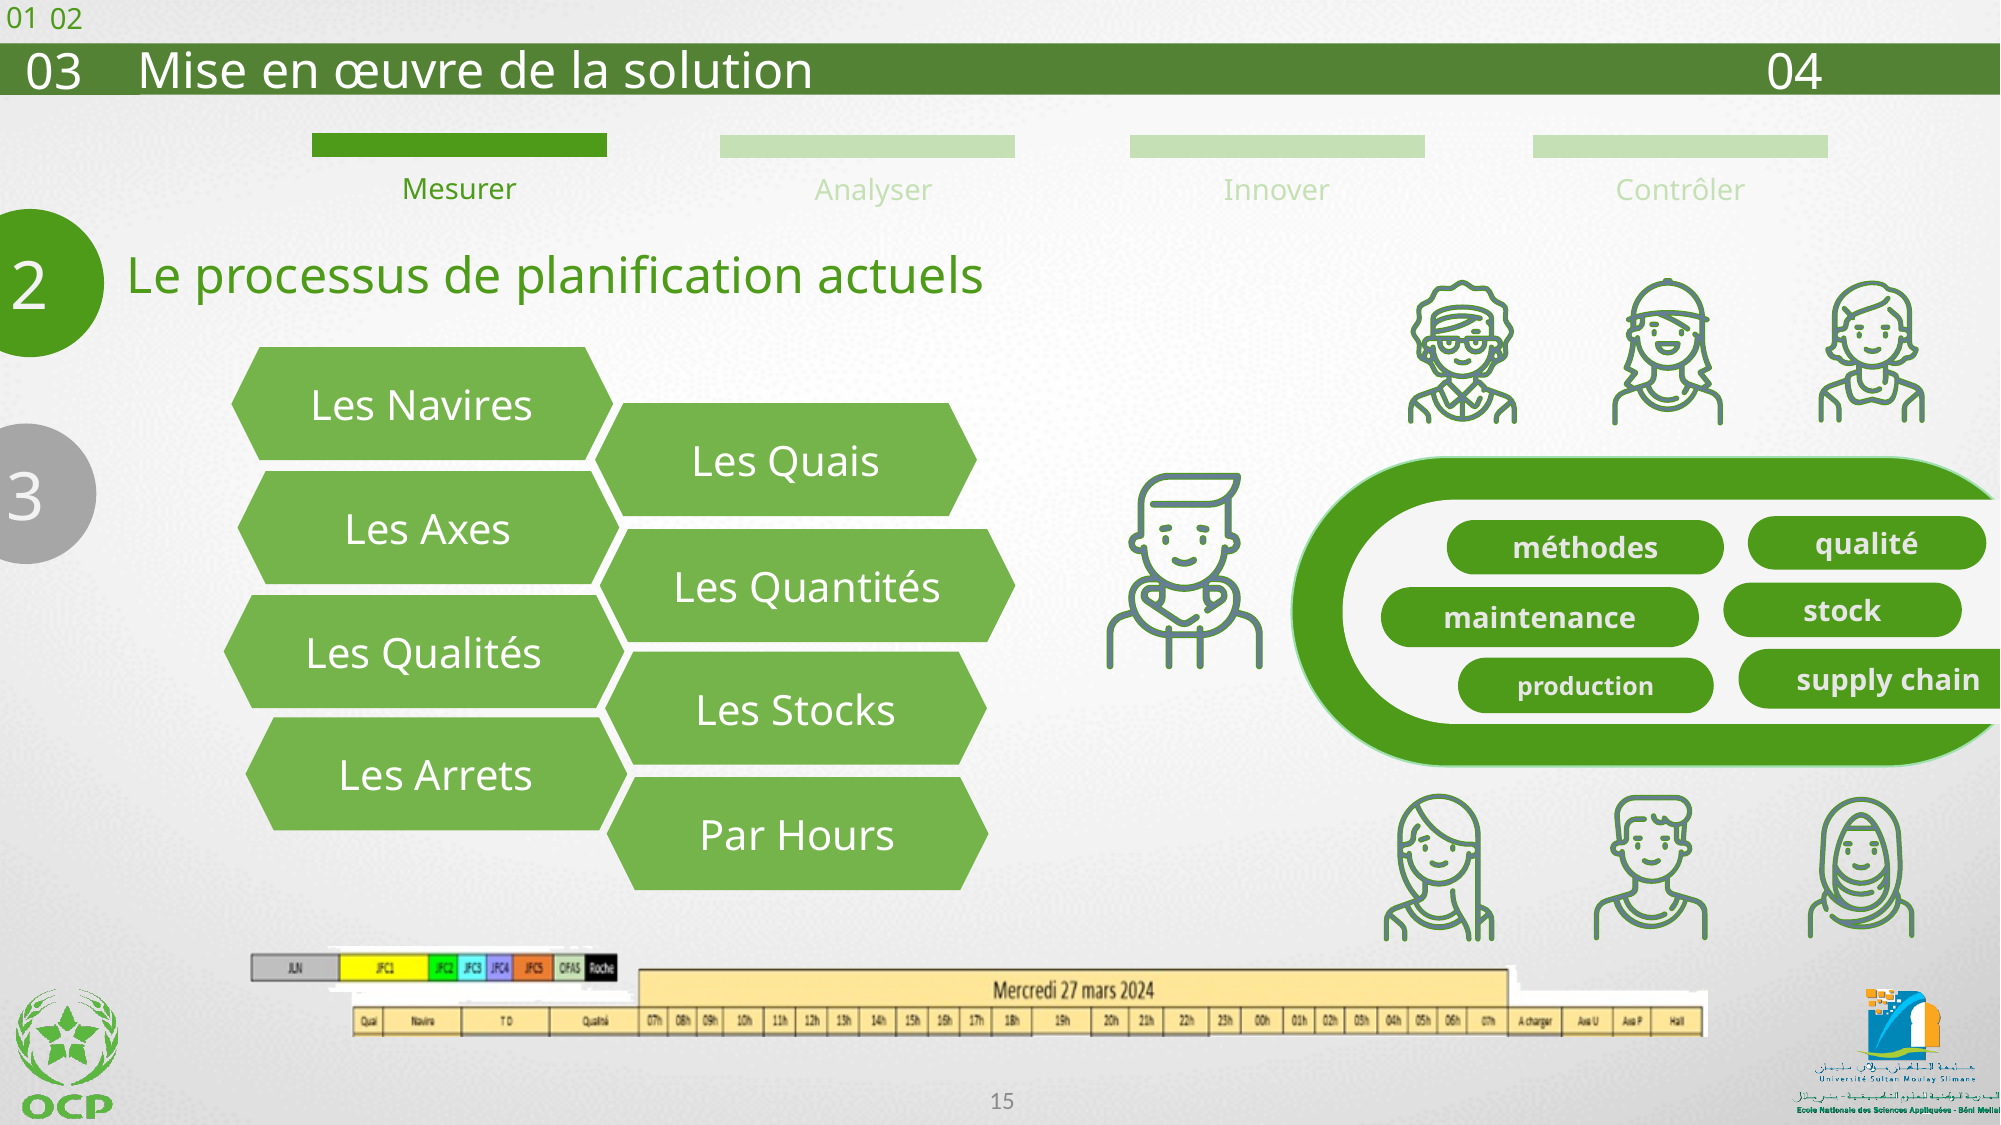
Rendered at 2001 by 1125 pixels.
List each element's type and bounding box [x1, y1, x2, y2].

text_box [1107, 473, 1263, 669]
text_box [709, 146, 1038, 208]
text_box [1819, 281, 1926, 423]
text_box [1594, 795, 1708, 940]
text_box [1516, 146, 1845, 208]
text_box [1408, 280, 1517, 424]
text_box [1808, 797, 1914, 938]
text_box [284, 145, 635, 209]
text_box [1612, 278, 1723, 425]
text_box [1112, 146, 1442, 208]
picture [0, 0, 2000, 1125]
text_box [1384, 794, 1494, 942]
text_box [1291, 457, 2000, 767]
